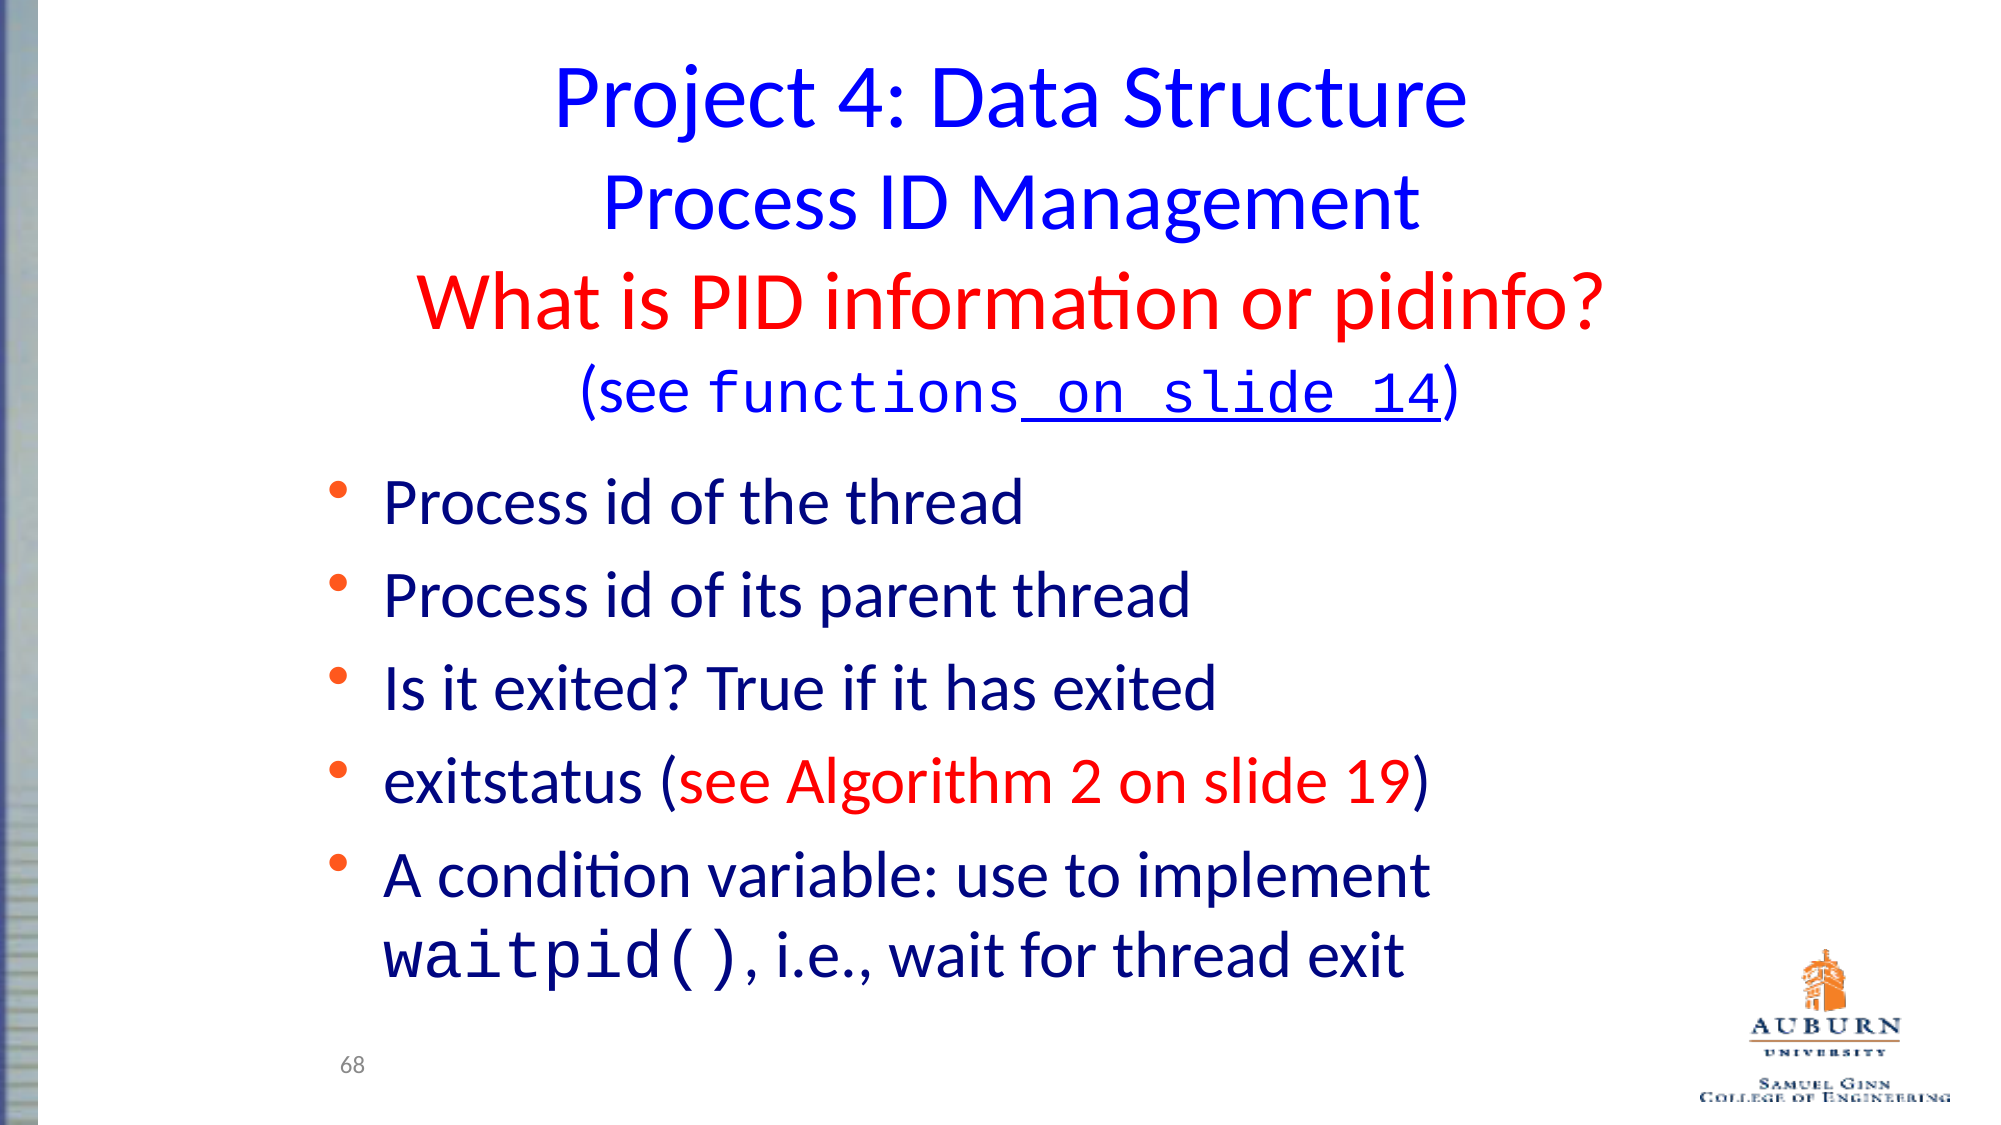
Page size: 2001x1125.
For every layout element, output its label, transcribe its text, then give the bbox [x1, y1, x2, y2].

picture [1700, 949, 1950, 1102]
picture [0, 0, 38, 1125]
slide_number 68 [324, 1024, 675, 1103]
title Project 4: Data Structure Process ID Management What is PID information or pidinfo? (see functions on slide 14) [312, 62, 1713, 400]
text_box Process id of the thread Process id of its parent thread Is it exited? True if it has exited exitstatus (see Algorithm 2 on slide 19) A condition variable: use to implement waitpid(), i.e., wait for thread exit [312, 449, 1663, 1050]
